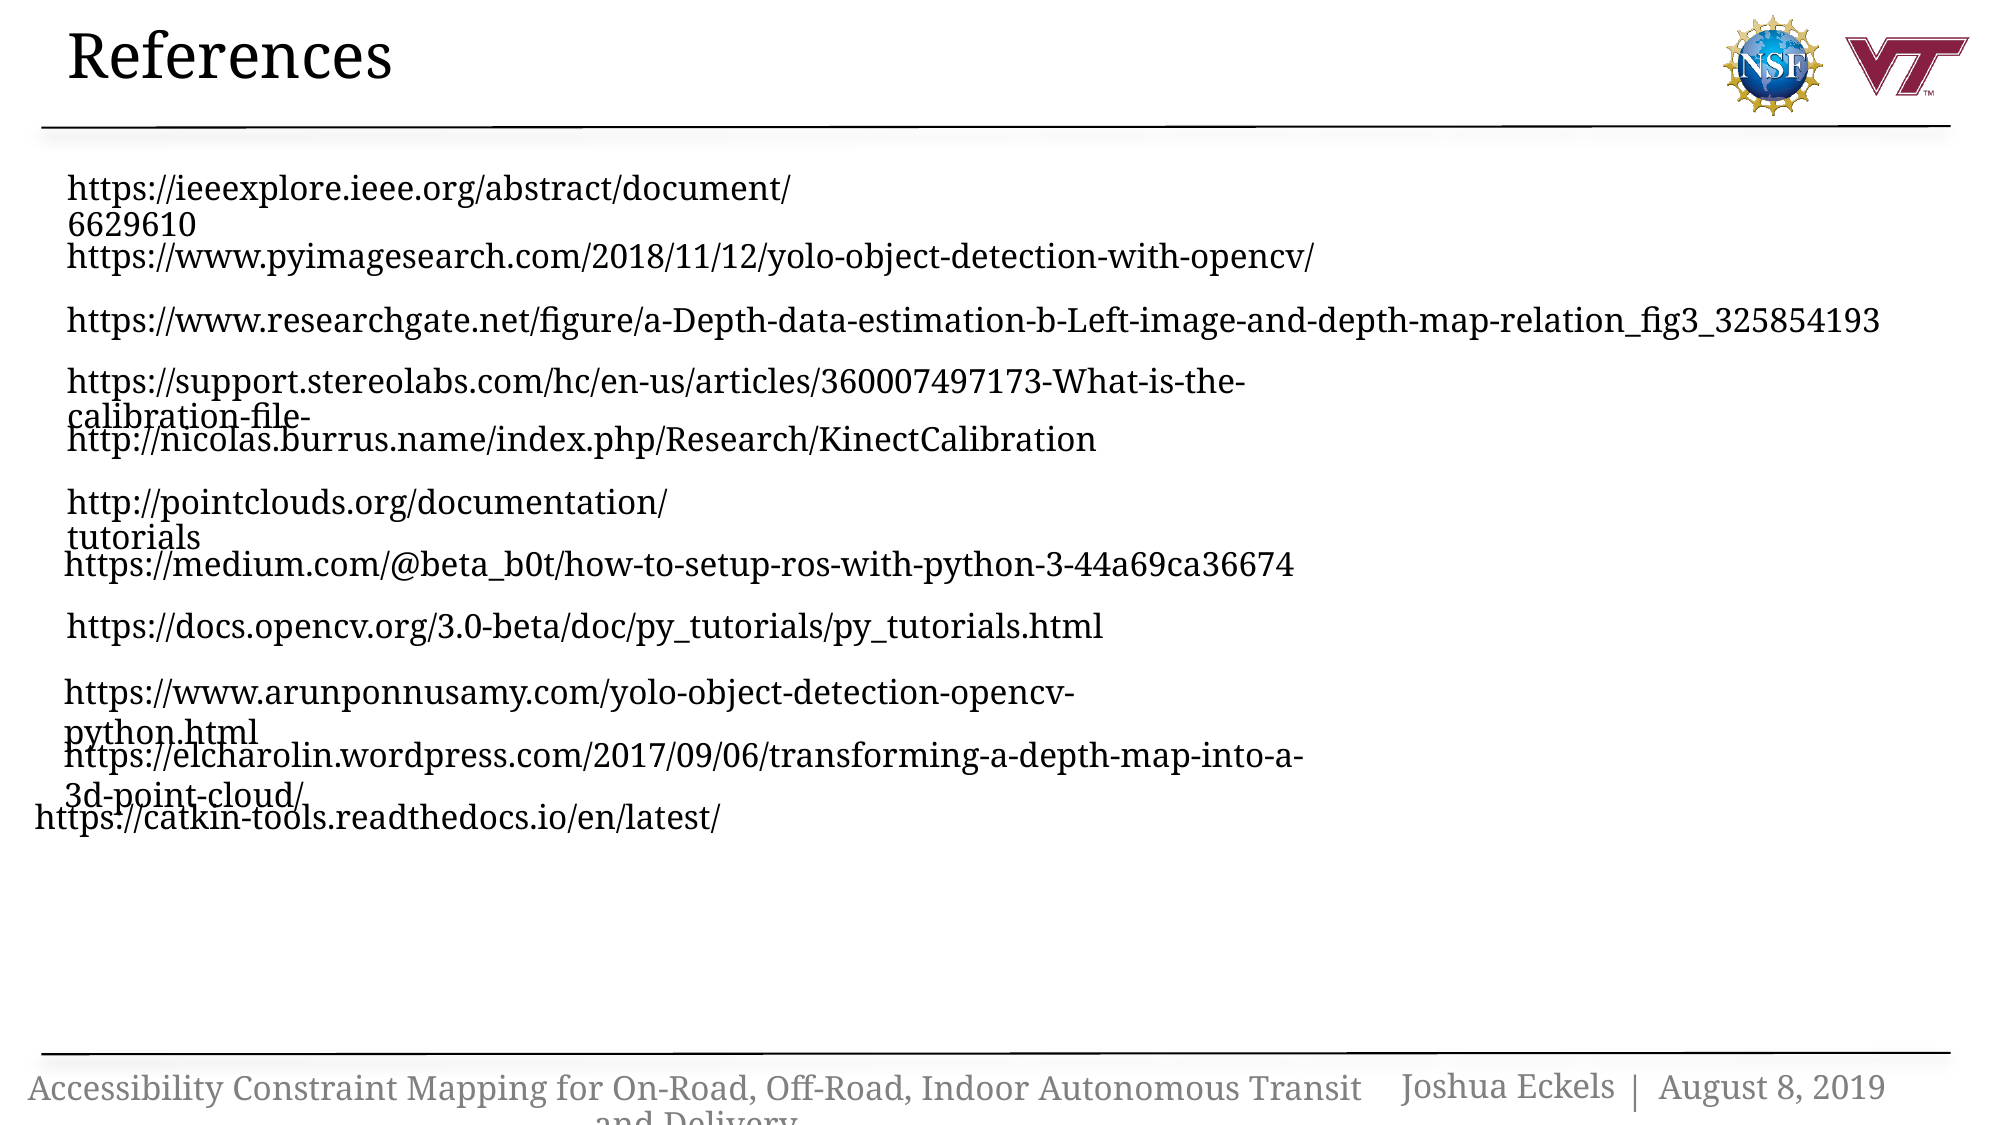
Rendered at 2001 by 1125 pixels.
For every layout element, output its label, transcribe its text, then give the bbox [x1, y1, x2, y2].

text_box https://www.researchgate.net/figure/a-Depth-data-estimation-b-Left-image-and-depth-map-relation_fig3_325854193 [52, 292, 1919, 347]
text_box https://www.arunponnusamy.com/yolo-object-detection-opencv-python.html [49, 664, 1118, 726]
text_box https://medium.com/@beta_b0t/how-to-setup-ros-with-python-3-44a69ca36674 [49, 535, 1434, 591]
text_box | [1583, 1063, 1687, 1125]
text_box https://elcharolin.wordpress.com/2017/09/06/transforming-a-depth-map-into-a-3d-point-cloud/ [49, 726, 1368, 822]
text_box https://support.stereolabs.com/hc/en-us/articles/360007497173-What-is-the-calibration-file- [52, 356, 1308, 408]
text_box https://catkin-tools.readthedocs.io/en/latest/ [19, 789, 736, 844]
picture [1721, 0, 2000, 160]
text_box Joshua Eckels [1358, 1062, 1659, 1125]
title References [52, 16, 464, 126]
text_box http://pointclouds.org/documentation/tutorials [52, 477, 725, 528]
text_box https://docs.opencv.org/3.0-beta/doc/py_tutorials/py_tutorials.html [52, 598, 1650, 653]
title References [163, 129, 464, 133]
text_box http://nicolas.burrus.name/index.php/Research/KinectCalibration [52, 415, 1595, 482]
text_box Accessibility Constraint Mapping for On-Road, Off-Road, Indoor Autonomous Transit and Delivery [0, 1064, 1392, 1118]
text_box https://www.pyimagesearch.com/2018/11/12/yolo-object-detection-with-opencv/ [52, 227, 1434, 283]
subtitle https://ieeexplore.ieee.org/abstract/document/6629610 [52, 164, 834, 220]
text_box August 8, 2019 [1687, 1063, 1920, 1125]
